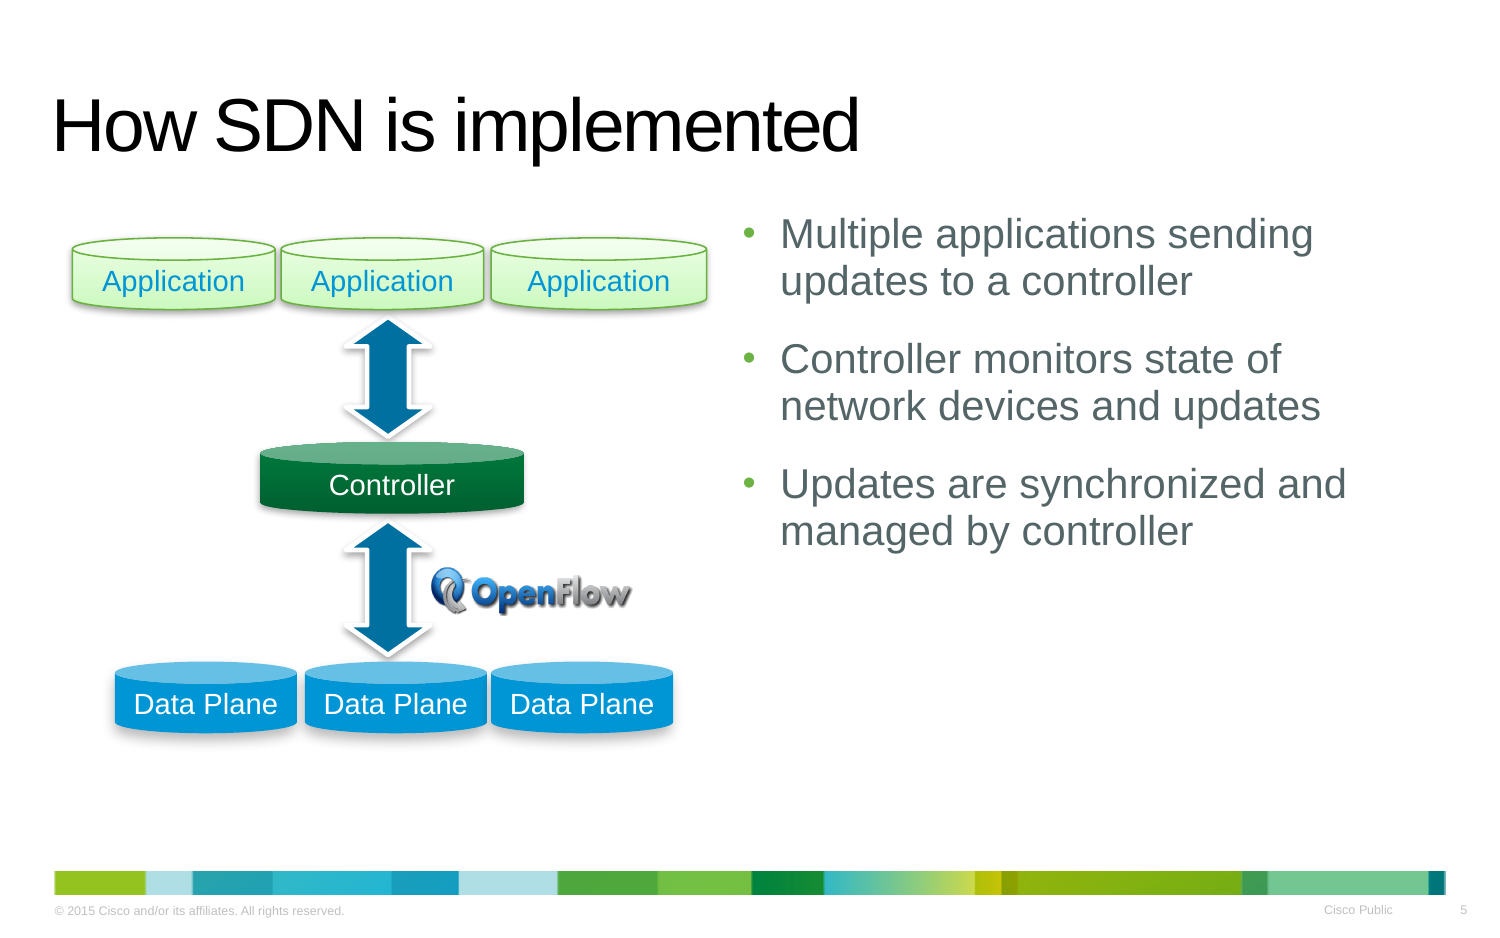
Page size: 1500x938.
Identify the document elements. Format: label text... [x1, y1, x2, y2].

text_box Application [280, 237, 485, 311]
text_box Data Plane [489, 659, 676, 736]
text_box Data Plane [112, 659, 300, 736]
picture [430, 566, 633, 617]
text_box Application [490, 237, 708, 311]
picture [54, 871, 1446, 895]
title How SDN is implemented [37, 59, 1447, 174]
text_box Data Plane [302, 659, 489, 736]
text_box Application [71, 237, 276, 311]
text_box [345, 523, 432, 656]
text_box Controller [260, 441, 524, 514]
list Multiple applications sending updates to a controller Controller monitors state of network devices and updates Updates are synchronized and managed by controller [727, 202, 1441, 801]
text_box [345, 319, 432, 438]
